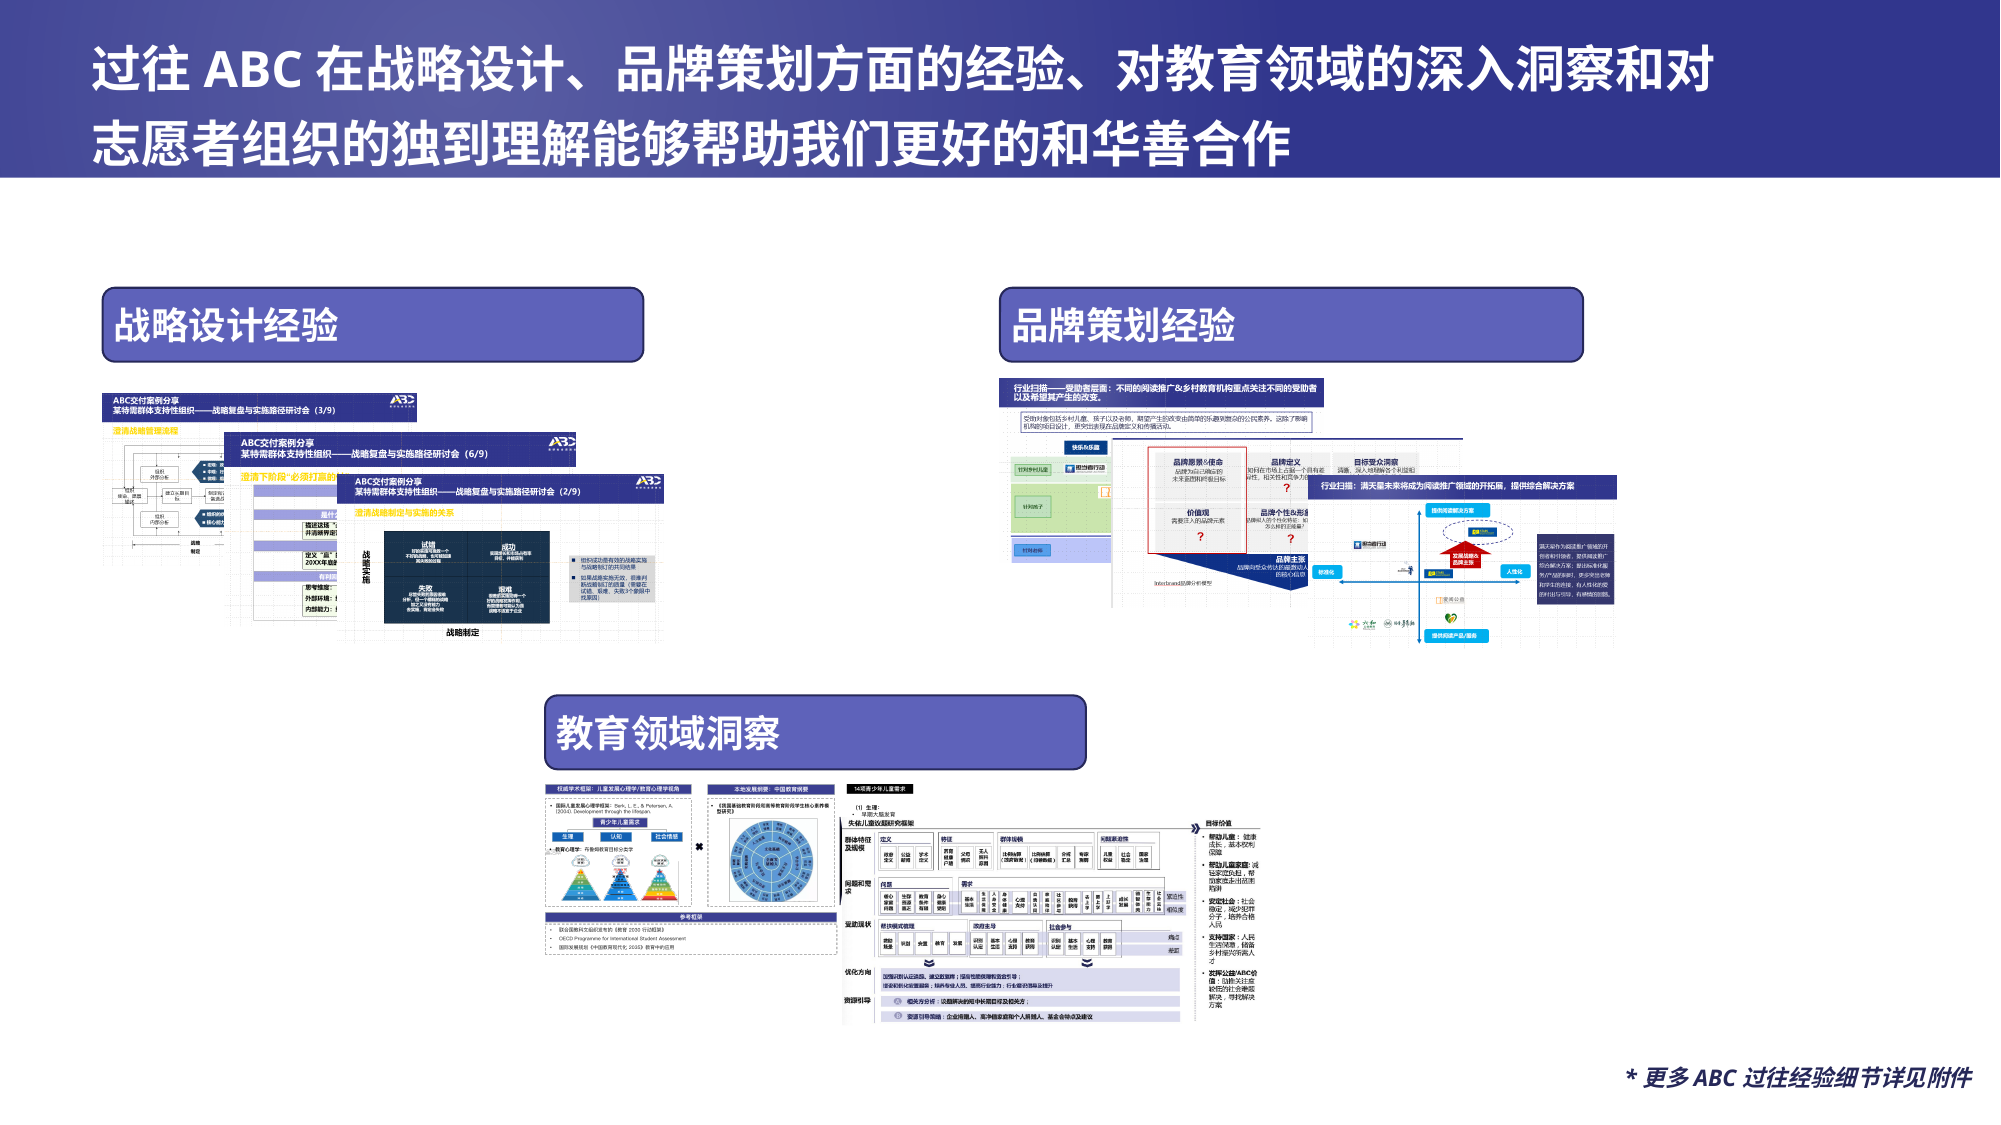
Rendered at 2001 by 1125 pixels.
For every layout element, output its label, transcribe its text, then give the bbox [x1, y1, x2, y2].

text_box 战略设计经验 [102, 287, 644, 362]
text_box 品牌策划经验 [999, 287, 1584, 362]
text_box *更多ABC过往经验细节详见附件 [1616, 1056, 2000, 1099]
picture [999, 378, 1618, 649]
text_box 教育领域洞察 [545, 695, 1086, 770]
picture [544, 784, 1261, 1027]
text_box 过往ABC在战略设计、品牌策划方面的经验、对教育领域的深入洞察和对志愿者组织的独到理解能够帮助我们更好的和华善合作 [76, 14, 1747, 180]
picture [102, 393, 664, 644]
